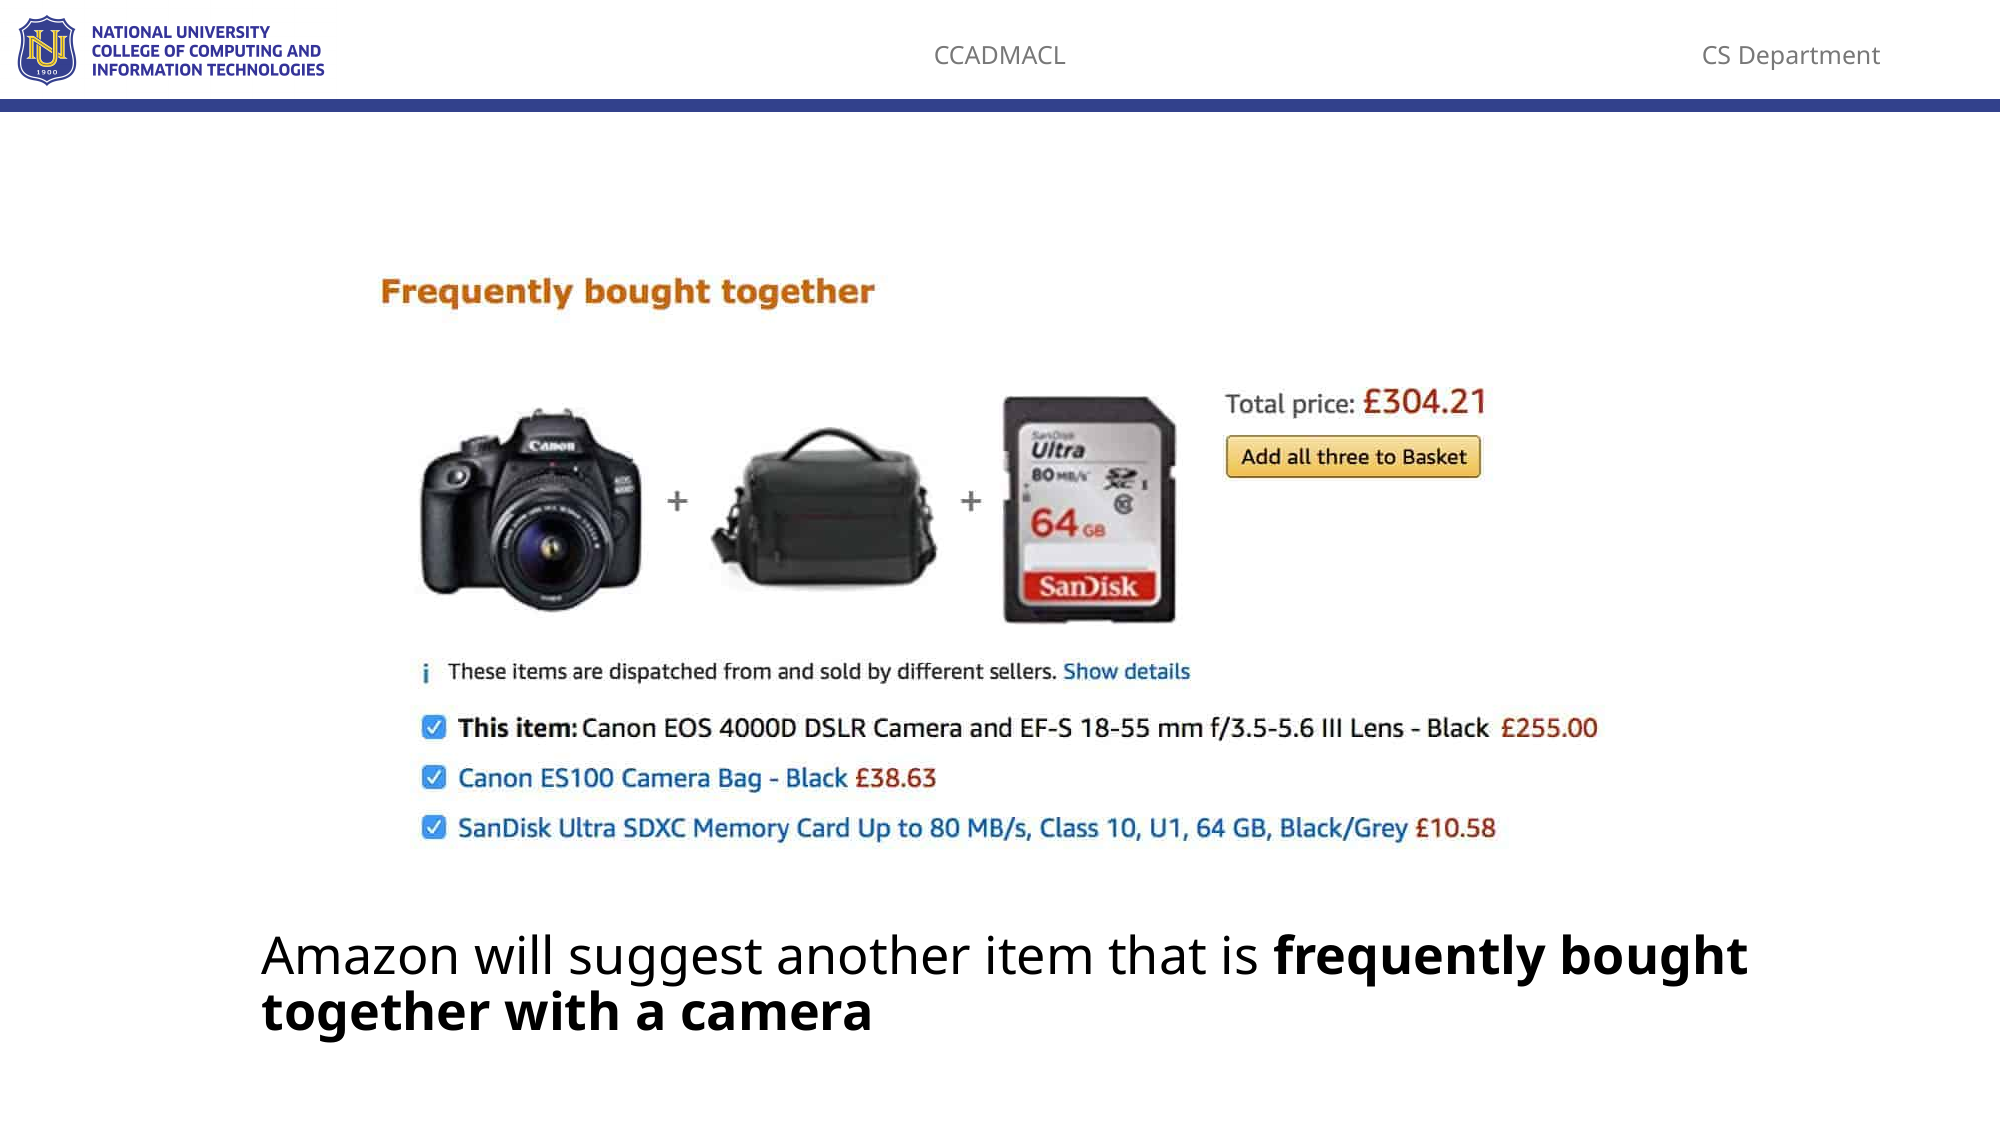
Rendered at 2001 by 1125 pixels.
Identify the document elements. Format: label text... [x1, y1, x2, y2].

picture [0, 0, 337, 99]
picture [361, 258, 1638, 867]
list Amazon will suggest another item that is frequently bought together with a camera [246, 922, 1827, 1056]
